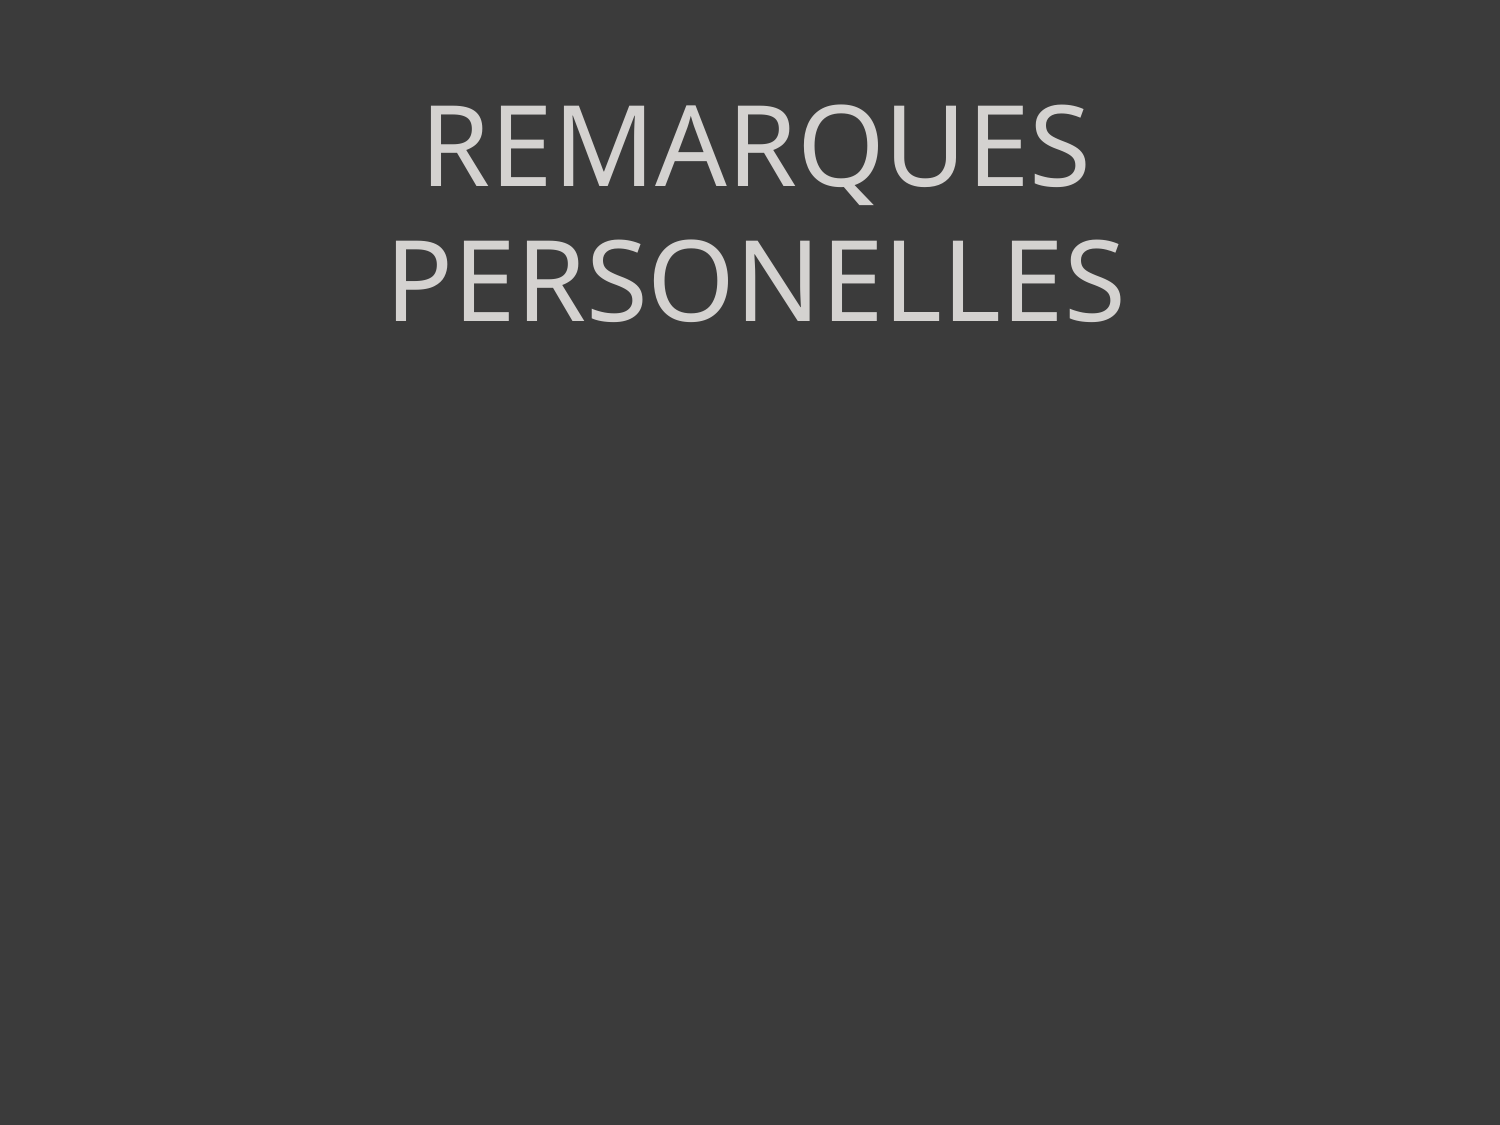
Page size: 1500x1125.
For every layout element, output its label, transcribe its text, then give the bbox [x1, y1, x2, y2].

title Remarques Personelles [64, 66, 1447, 1059]
